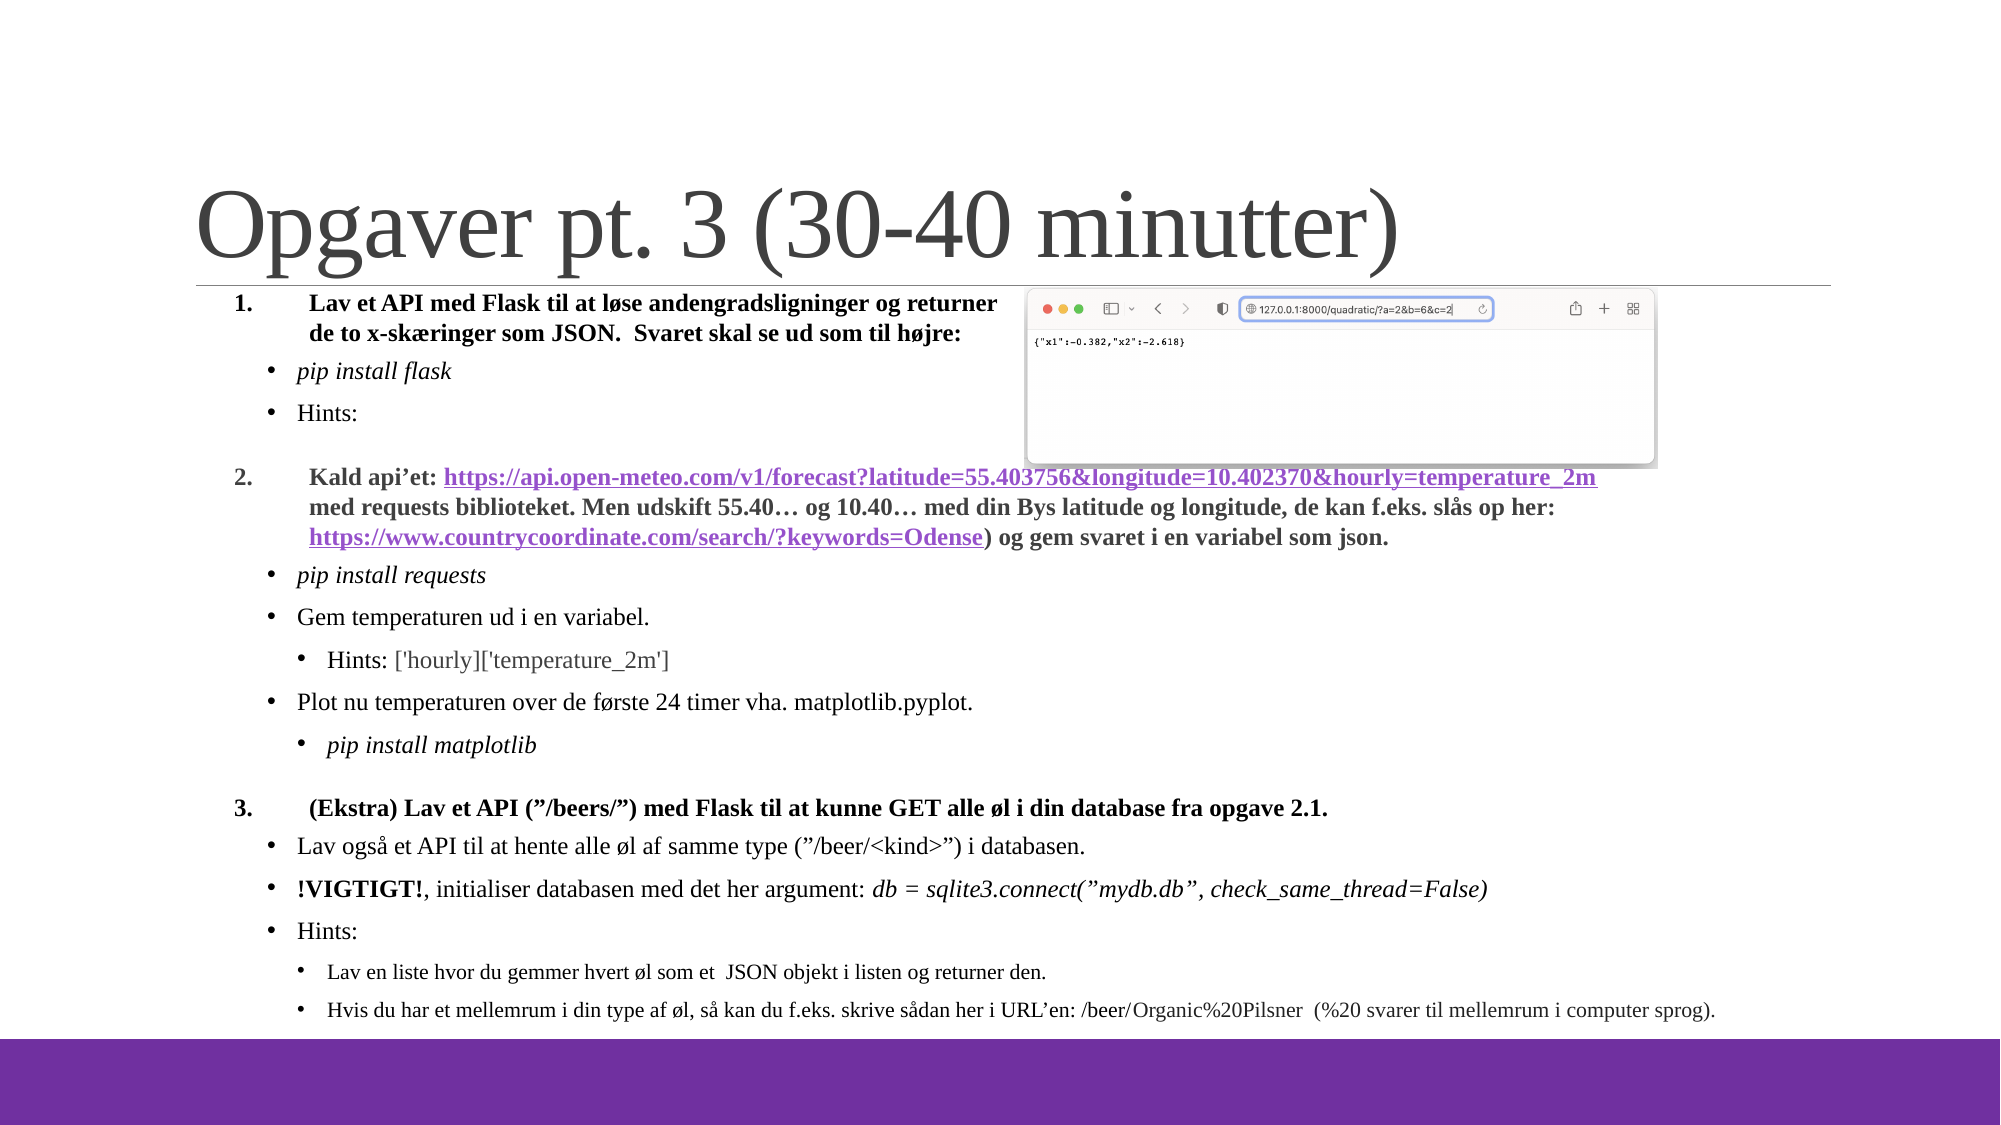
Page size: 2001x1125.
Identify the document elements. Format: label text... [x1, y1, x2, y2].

title Opgaver pt. 3 (30-40 minutter) [180, 47, 1830, 285]
picture [1024, 287, 1658, 470]
